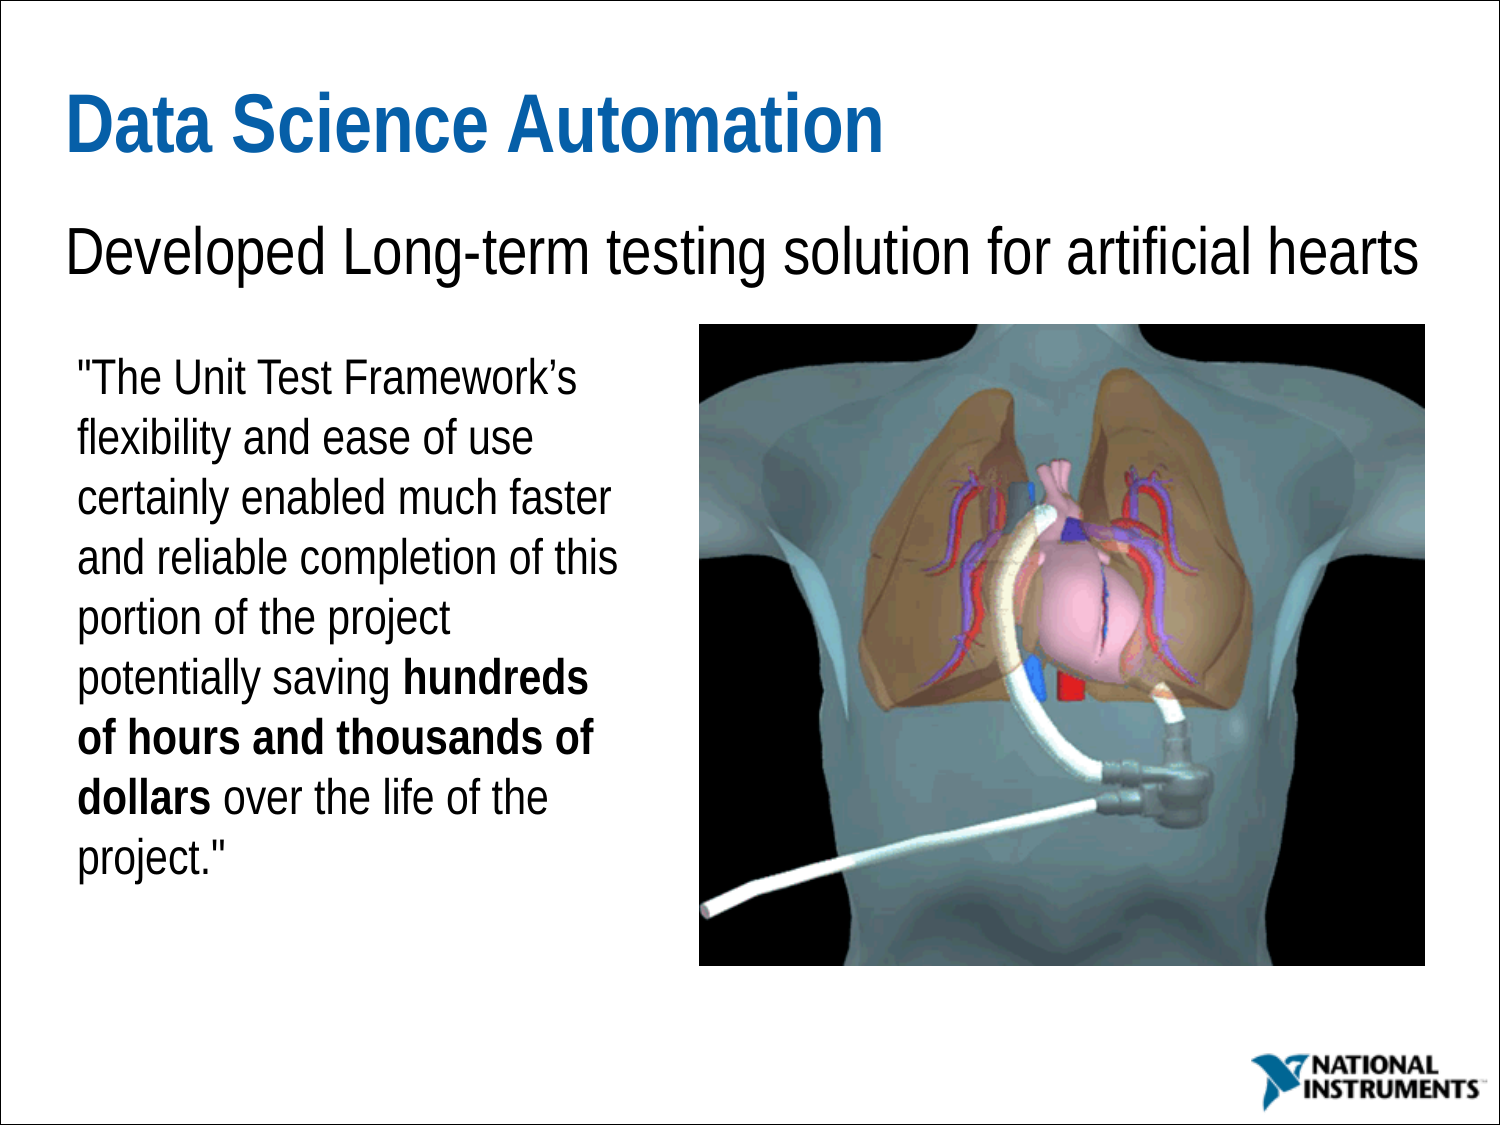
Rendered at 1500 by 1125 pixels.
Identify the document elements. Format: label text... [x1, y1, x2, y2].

text_box "The Unit Test Framework’s flexibility and ease of use certainly enabled much faster and reliable completion of this portion of the project potentially saving hundreds of hours and thousands of dollars over the life of the project." [62, 337, 650, 938]
picture [1250, 1049, 1489, 1116]
title Data Science Automation [49, 62, 1438, 176]
list Developed Long-term testing solution for artificial hearts [49, 199, 1438, 301]
picture [699, 324, 1426, 966]
